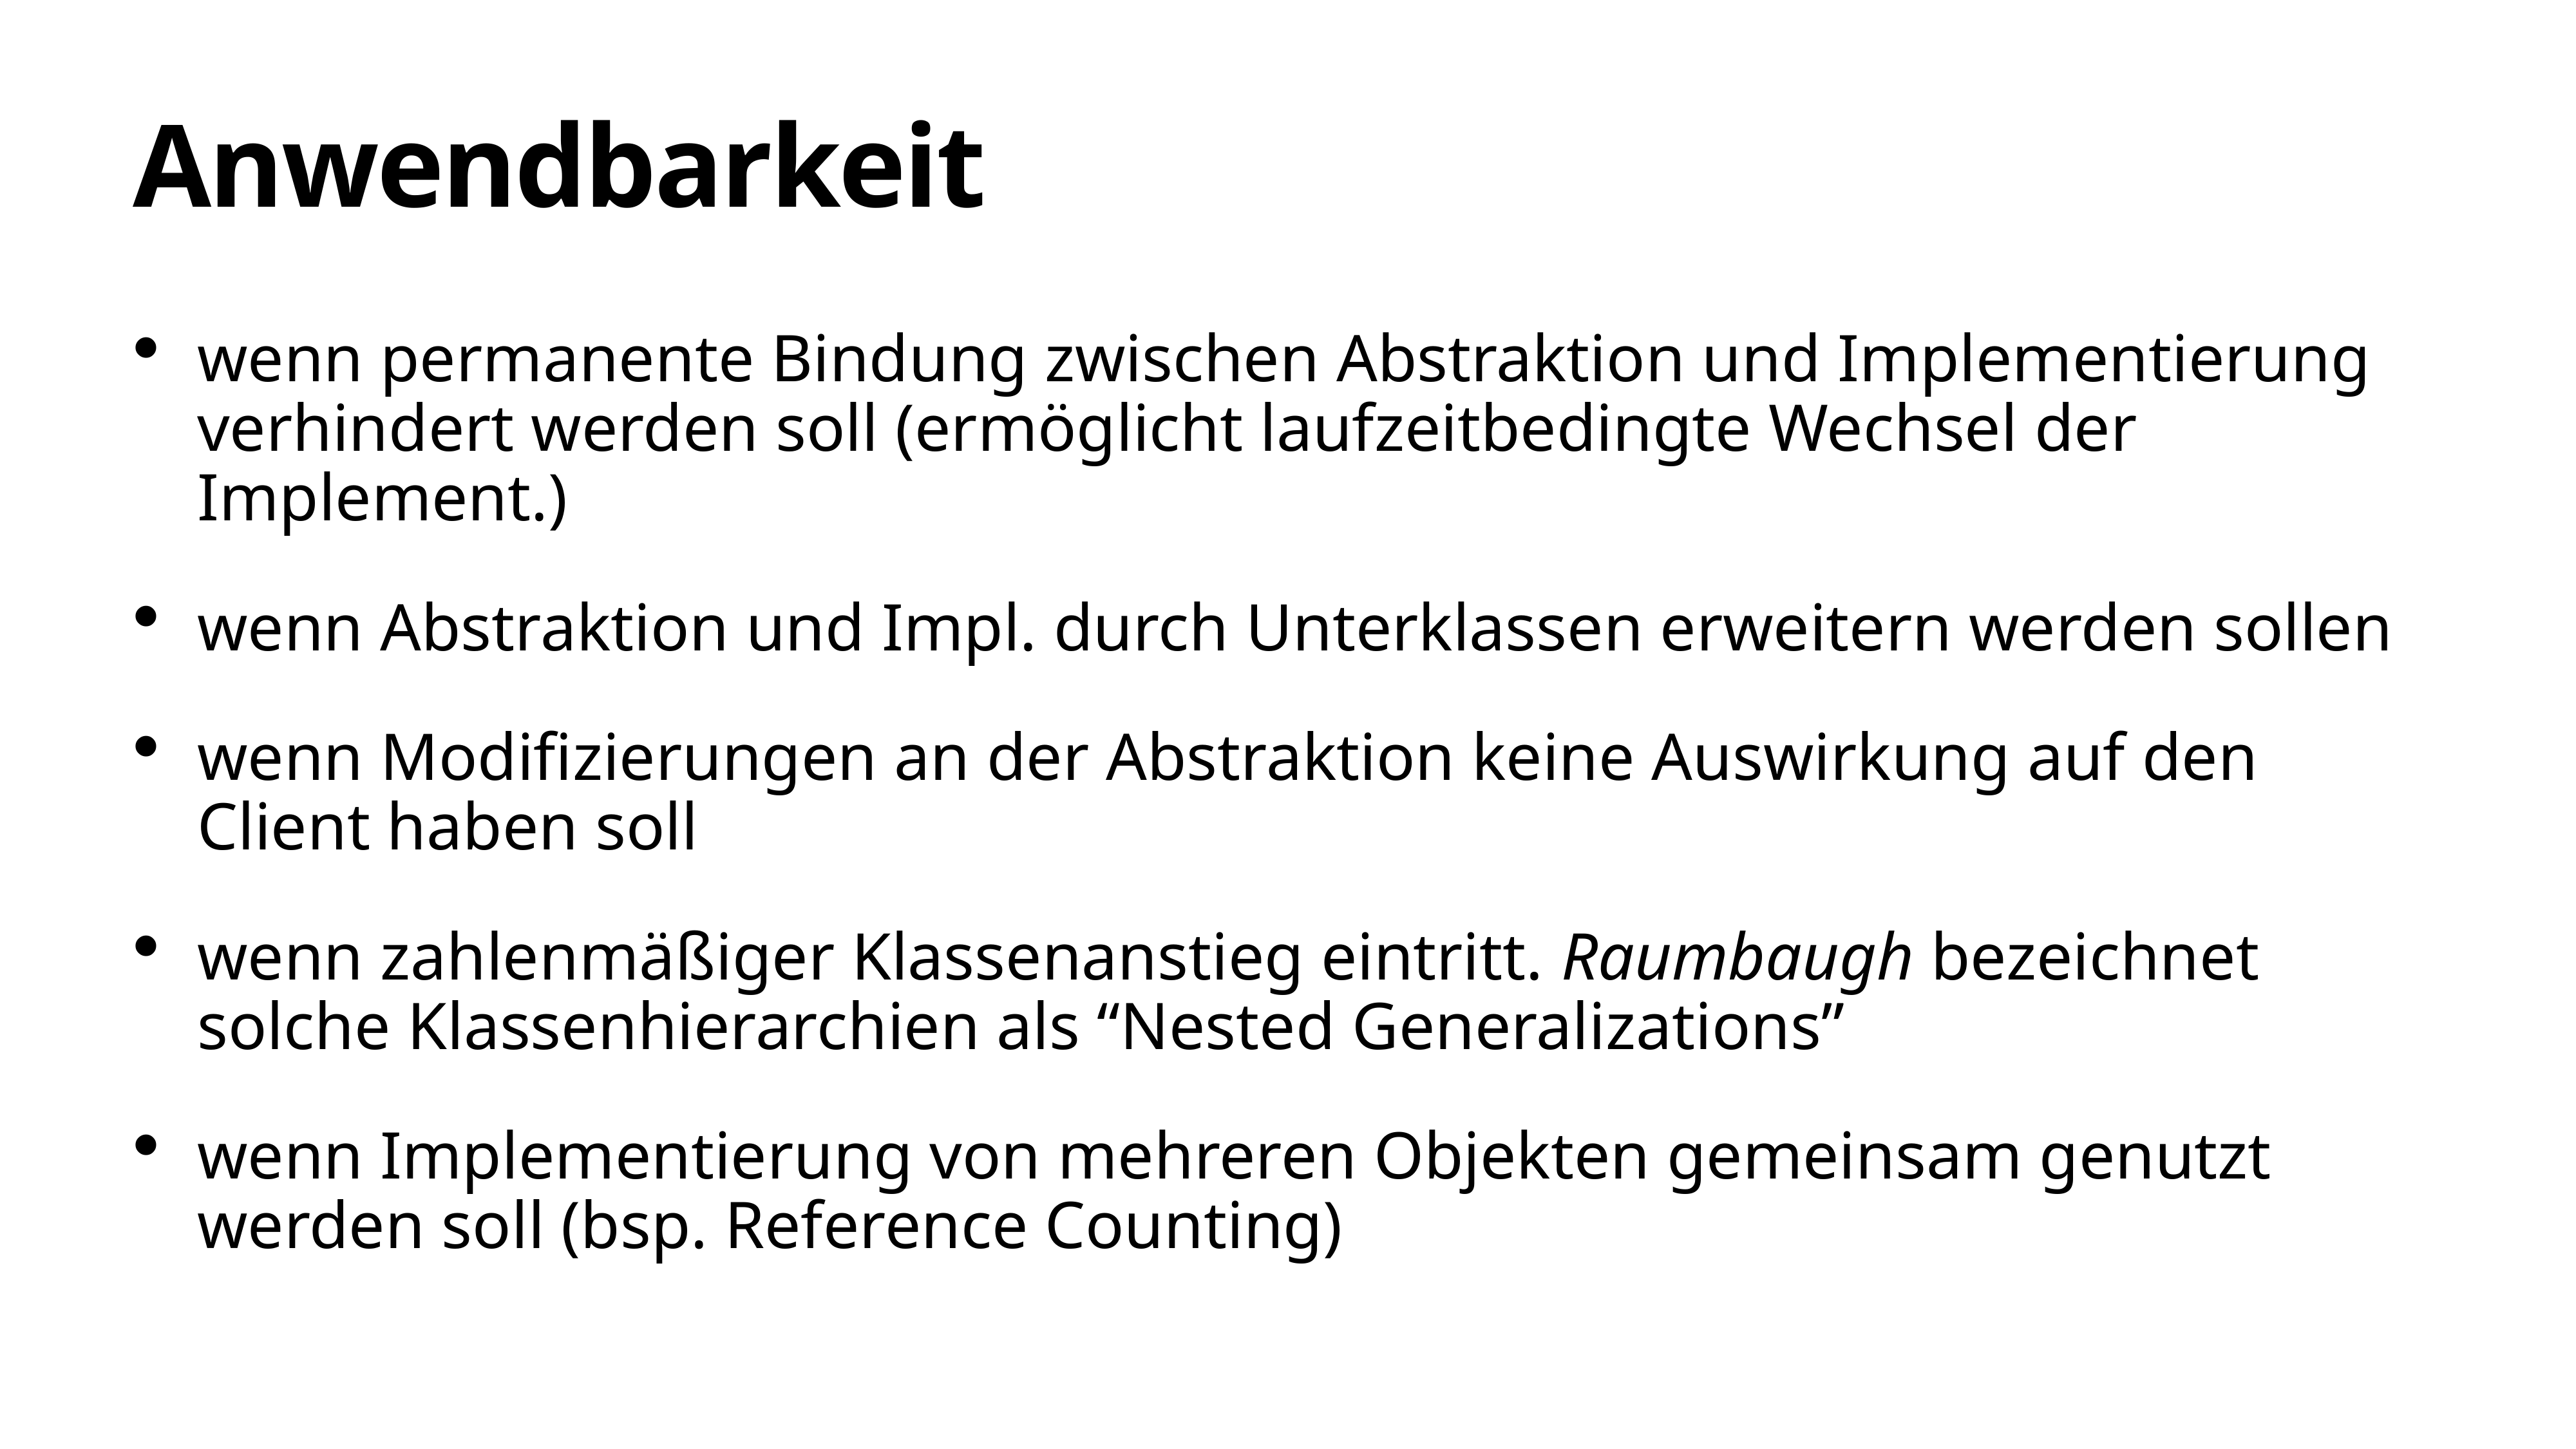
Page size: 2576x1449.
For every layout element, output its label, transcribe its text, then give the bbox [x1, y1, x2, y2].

title Anwendbarkeit [127, 113, 2449, 266]
list wenn permanente Bindung zwischen Abstraktion und Implementierung verhindert werden soll (ermöglicht laufzeitbedingte Wechsel der Implement.) wenn Abstraktion und Impl. durch Unterklassen erweitern werden sollen wenn Modifizierungen an der Abstraktion keine Auswirkung auf den Client haben soll wenn zahlenmäßiger Klassenanstieg eintritt. Raumbaugh bezeichnet solche Klassenhierarchien als “Nested Generalizations” wenn Implementierung von mehreren Objekten gemeinsam genutzt werden soll (bsp. Reference Counting) [127, 320, 2449, 1363]
